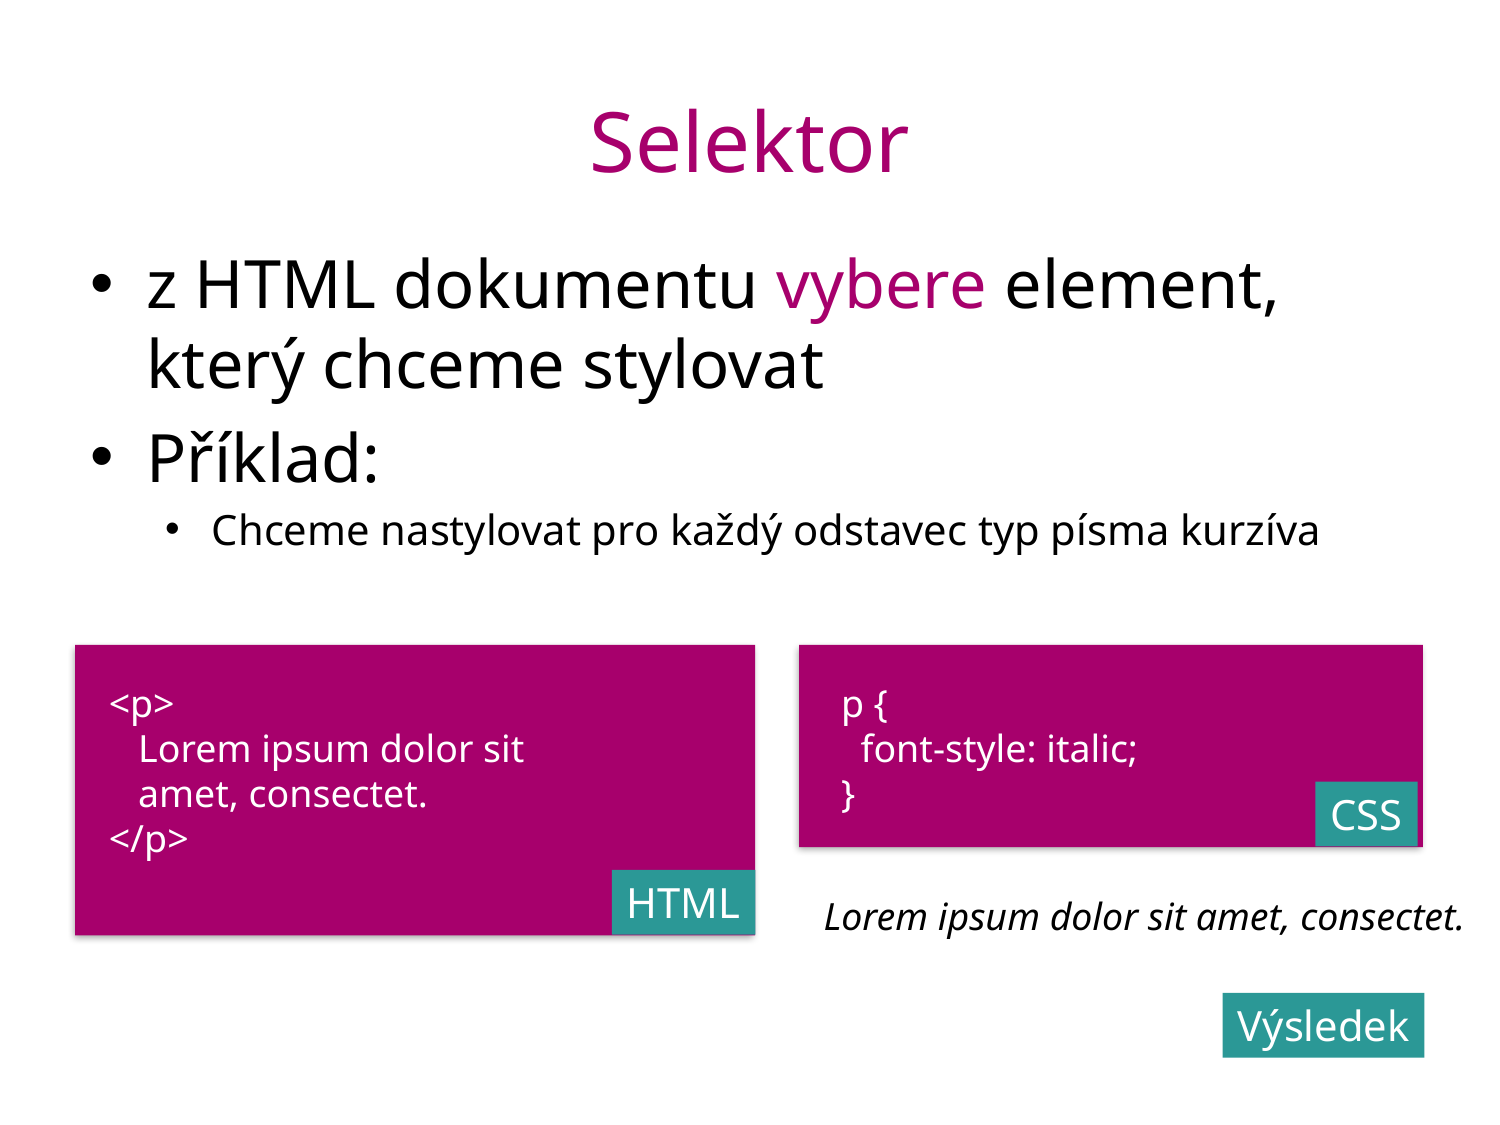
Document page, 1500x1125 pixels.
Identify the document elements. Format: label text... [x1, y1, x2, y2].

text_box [798, 644, 1426, 848]
text_box Výsledek [1222, 992, 1425, 1058]
text_box Lorem ipsum dolor sit amet, consectet. [799, 885, 1500, 1035]
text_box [74, 644, 756, 936]
list z HTML dokumentu vybere element, který chceme stylovat Příklad: Chceme nastylovat pro každý odstavec typ písma kurzíva [75, 234, 1425, 595]
title Selektor [75, 45, 1425, 233]
